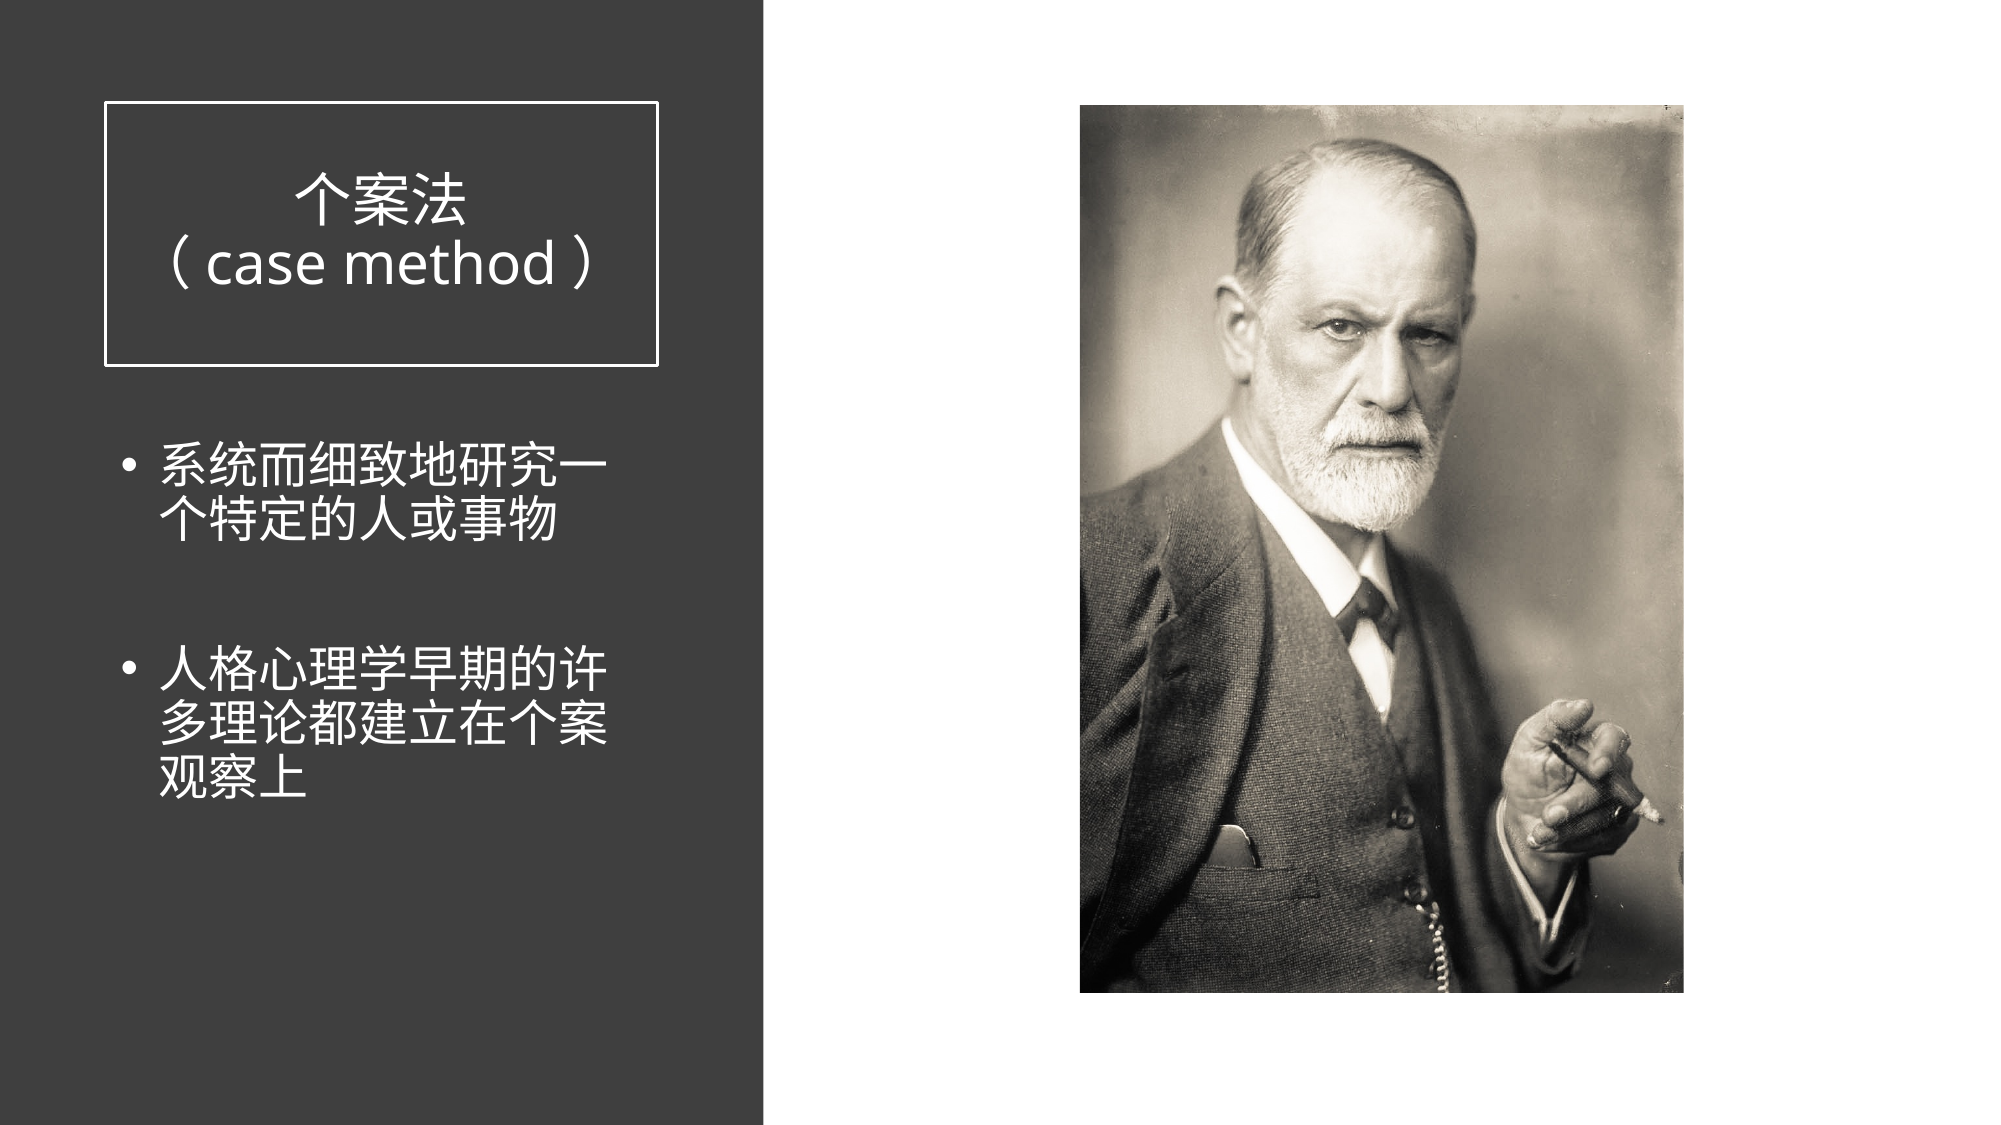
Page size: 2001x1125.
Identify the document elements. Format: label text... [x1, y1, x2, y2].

list 系统而细致地研究一个特定的人或事物 人格心理学早期的许多理论都建立在个案观察上 [105, 432, 658, 994]
text_box [0, 0, 764, 1125]
picture [1079, 105, 1684, 993]
title 个案法 （case method） [105, 102, 658, 366]
